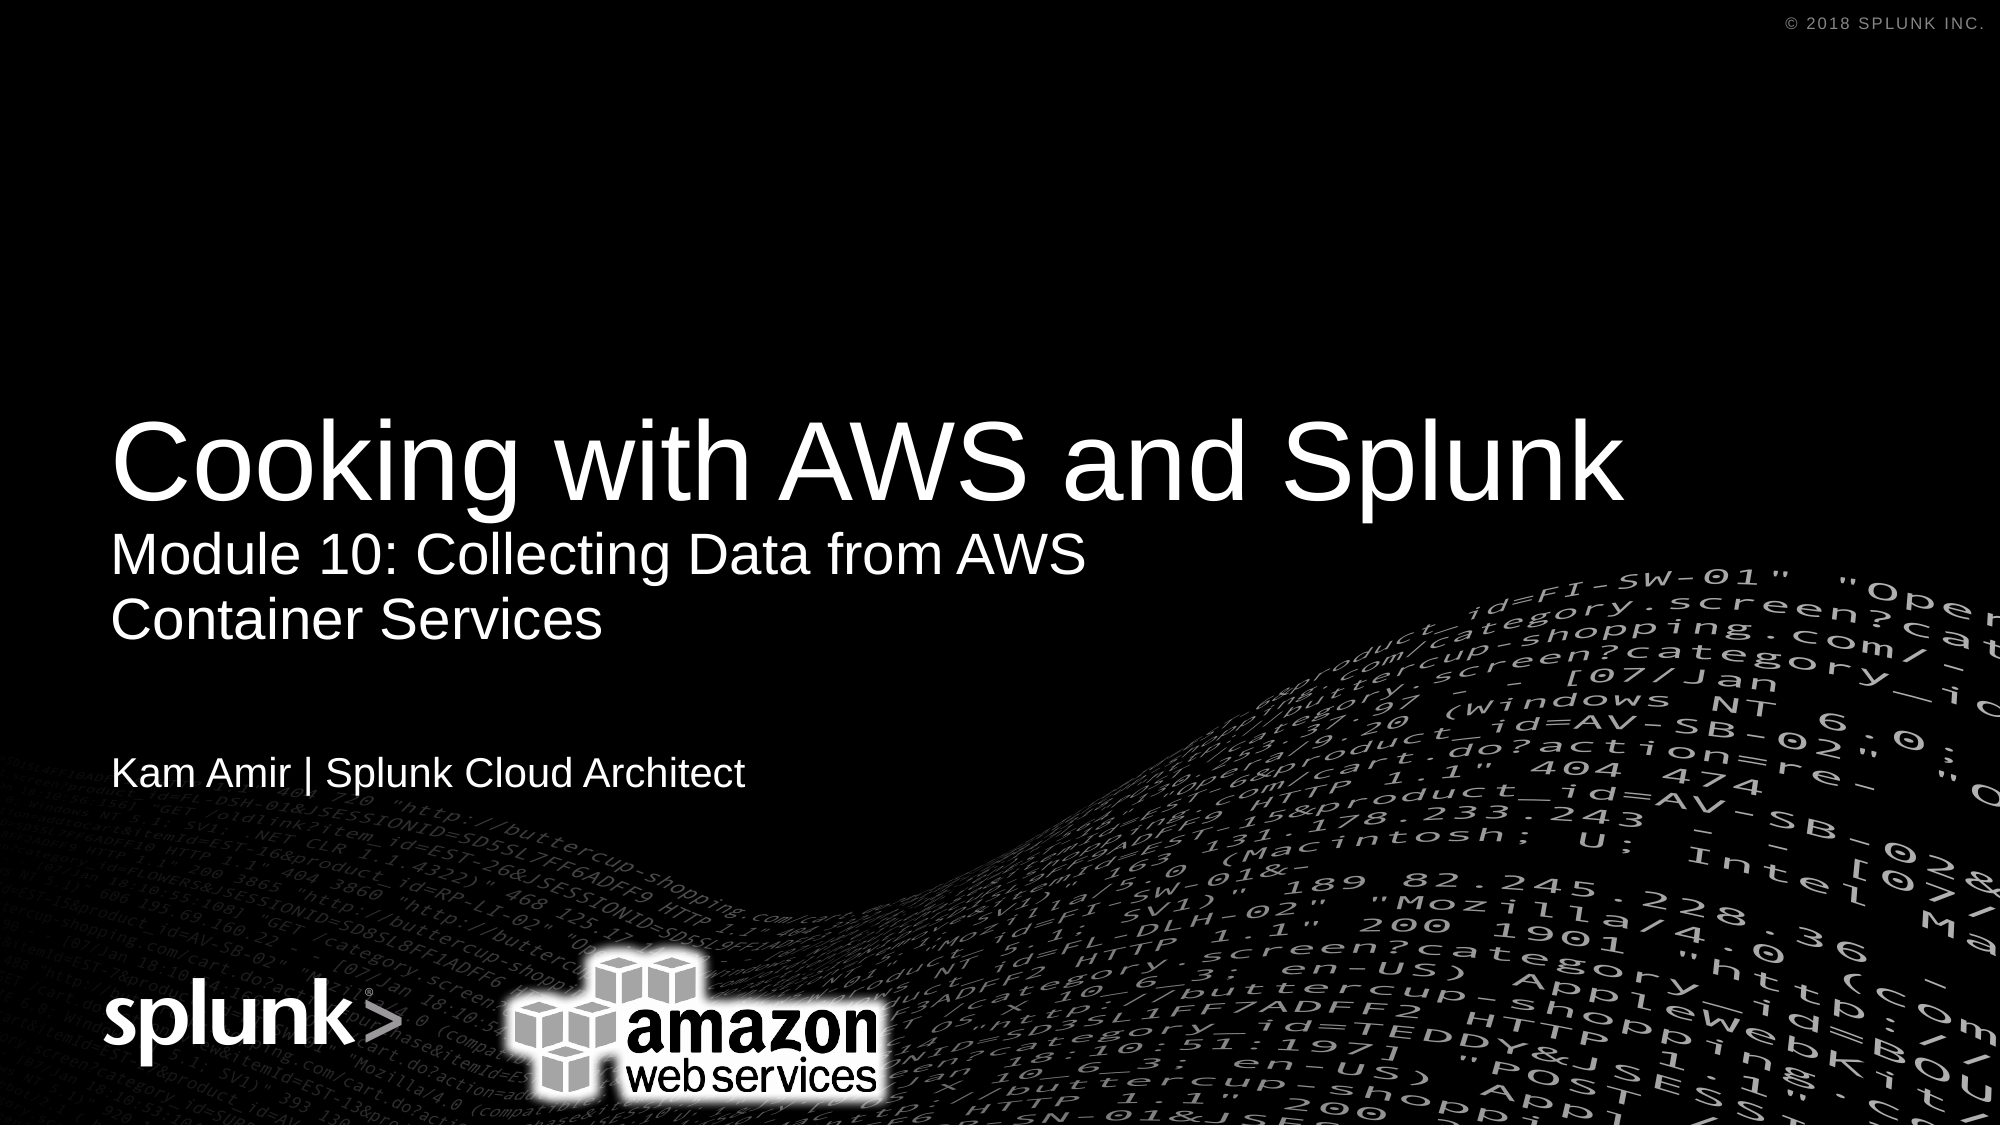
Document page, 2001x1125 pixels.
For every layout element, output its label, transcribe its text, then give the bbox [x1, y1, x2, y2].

list Module 10: Collecting Data from AWS Container Services [110, 523, 1281, 686]
picture [0, 0, 2000, 1125]
title Cooking with AWS and Splunk [110, 51, 1879, 524]
list Kam Amir | Splunk Cloud Architect [110, 720, 1281, 828]
